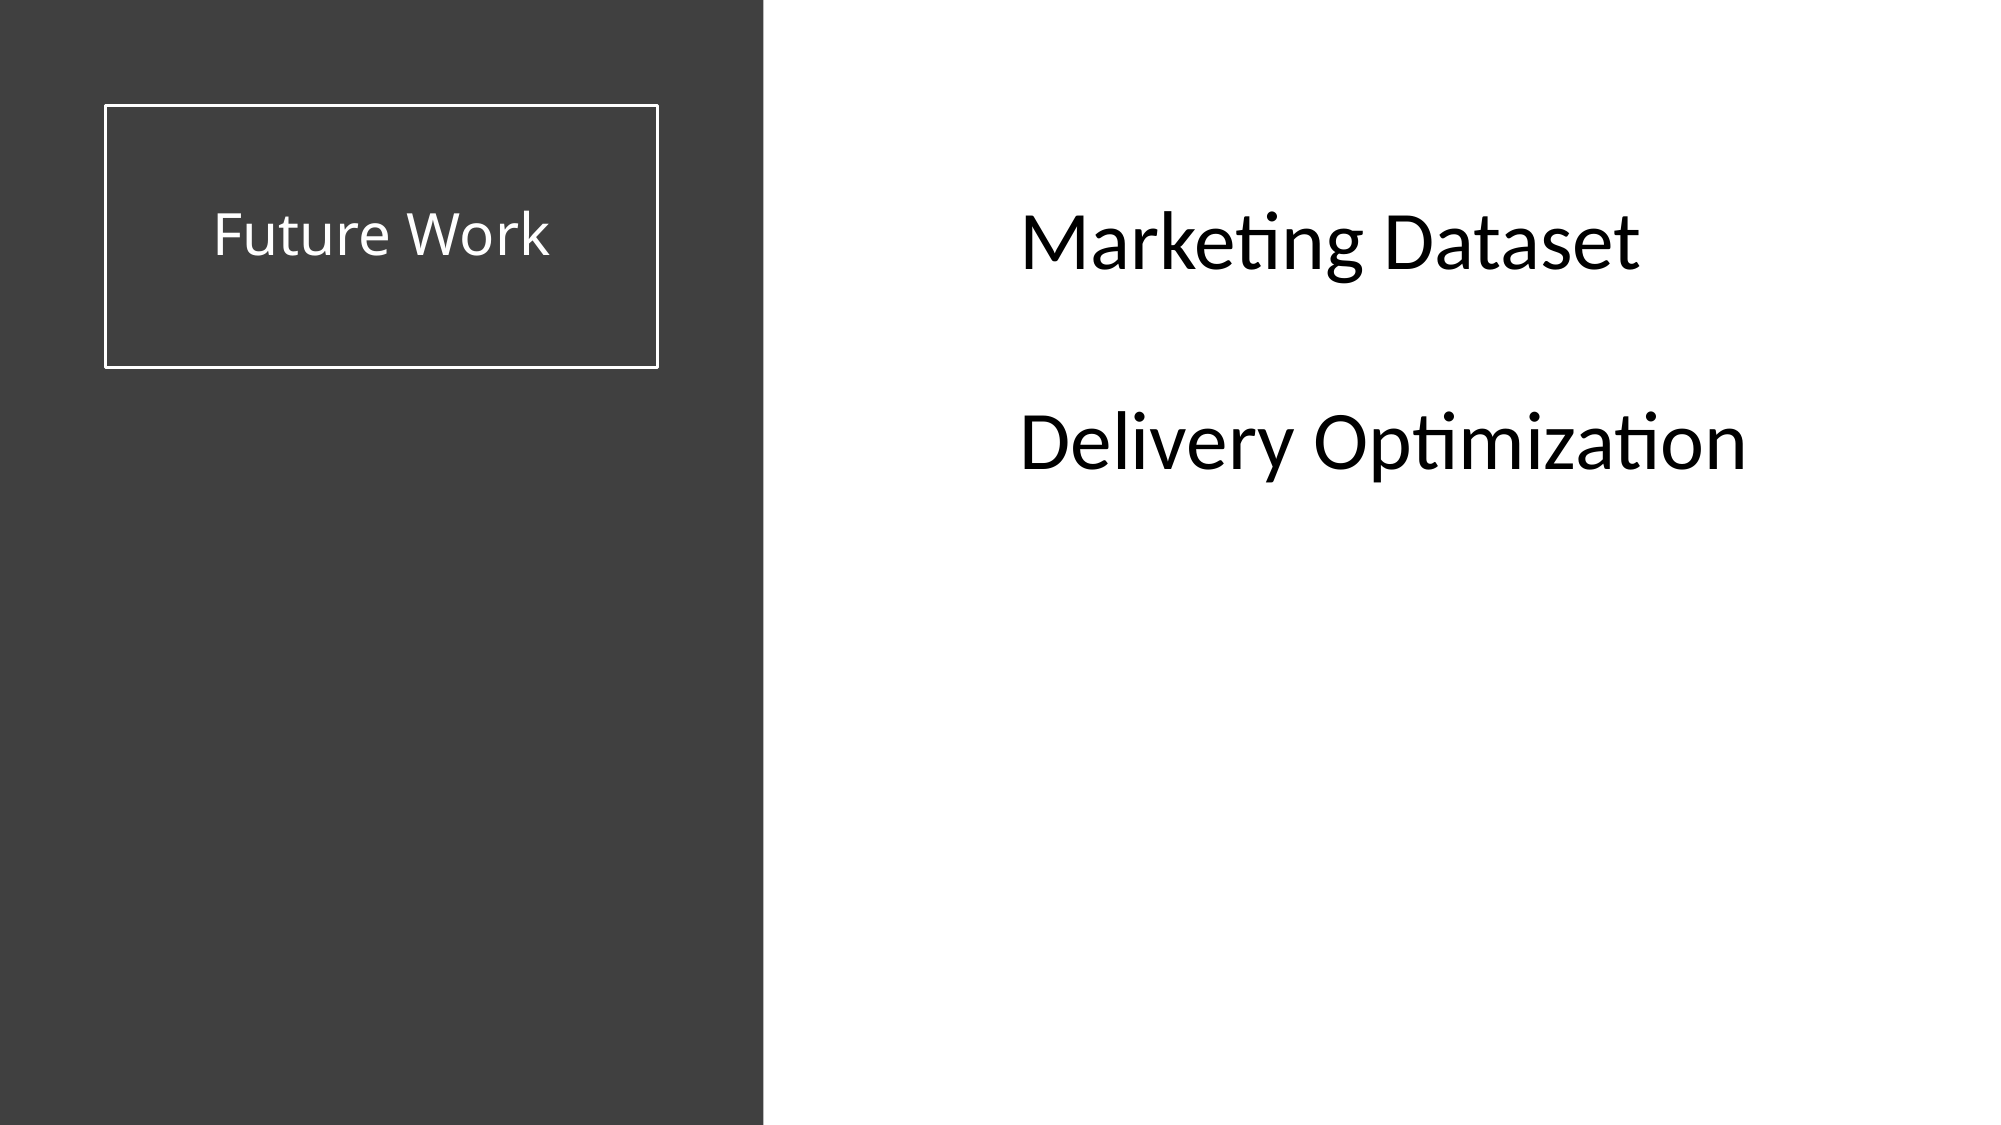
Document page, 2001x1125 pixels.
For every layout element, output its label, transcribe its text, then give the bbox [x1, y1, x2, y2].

text_box [0, 0, 764, 1125]
title Future Work [105, 105, 658, 368]
text_box Marketing Dataset Delivery Optimization [1004, 178, 1765, 694]
